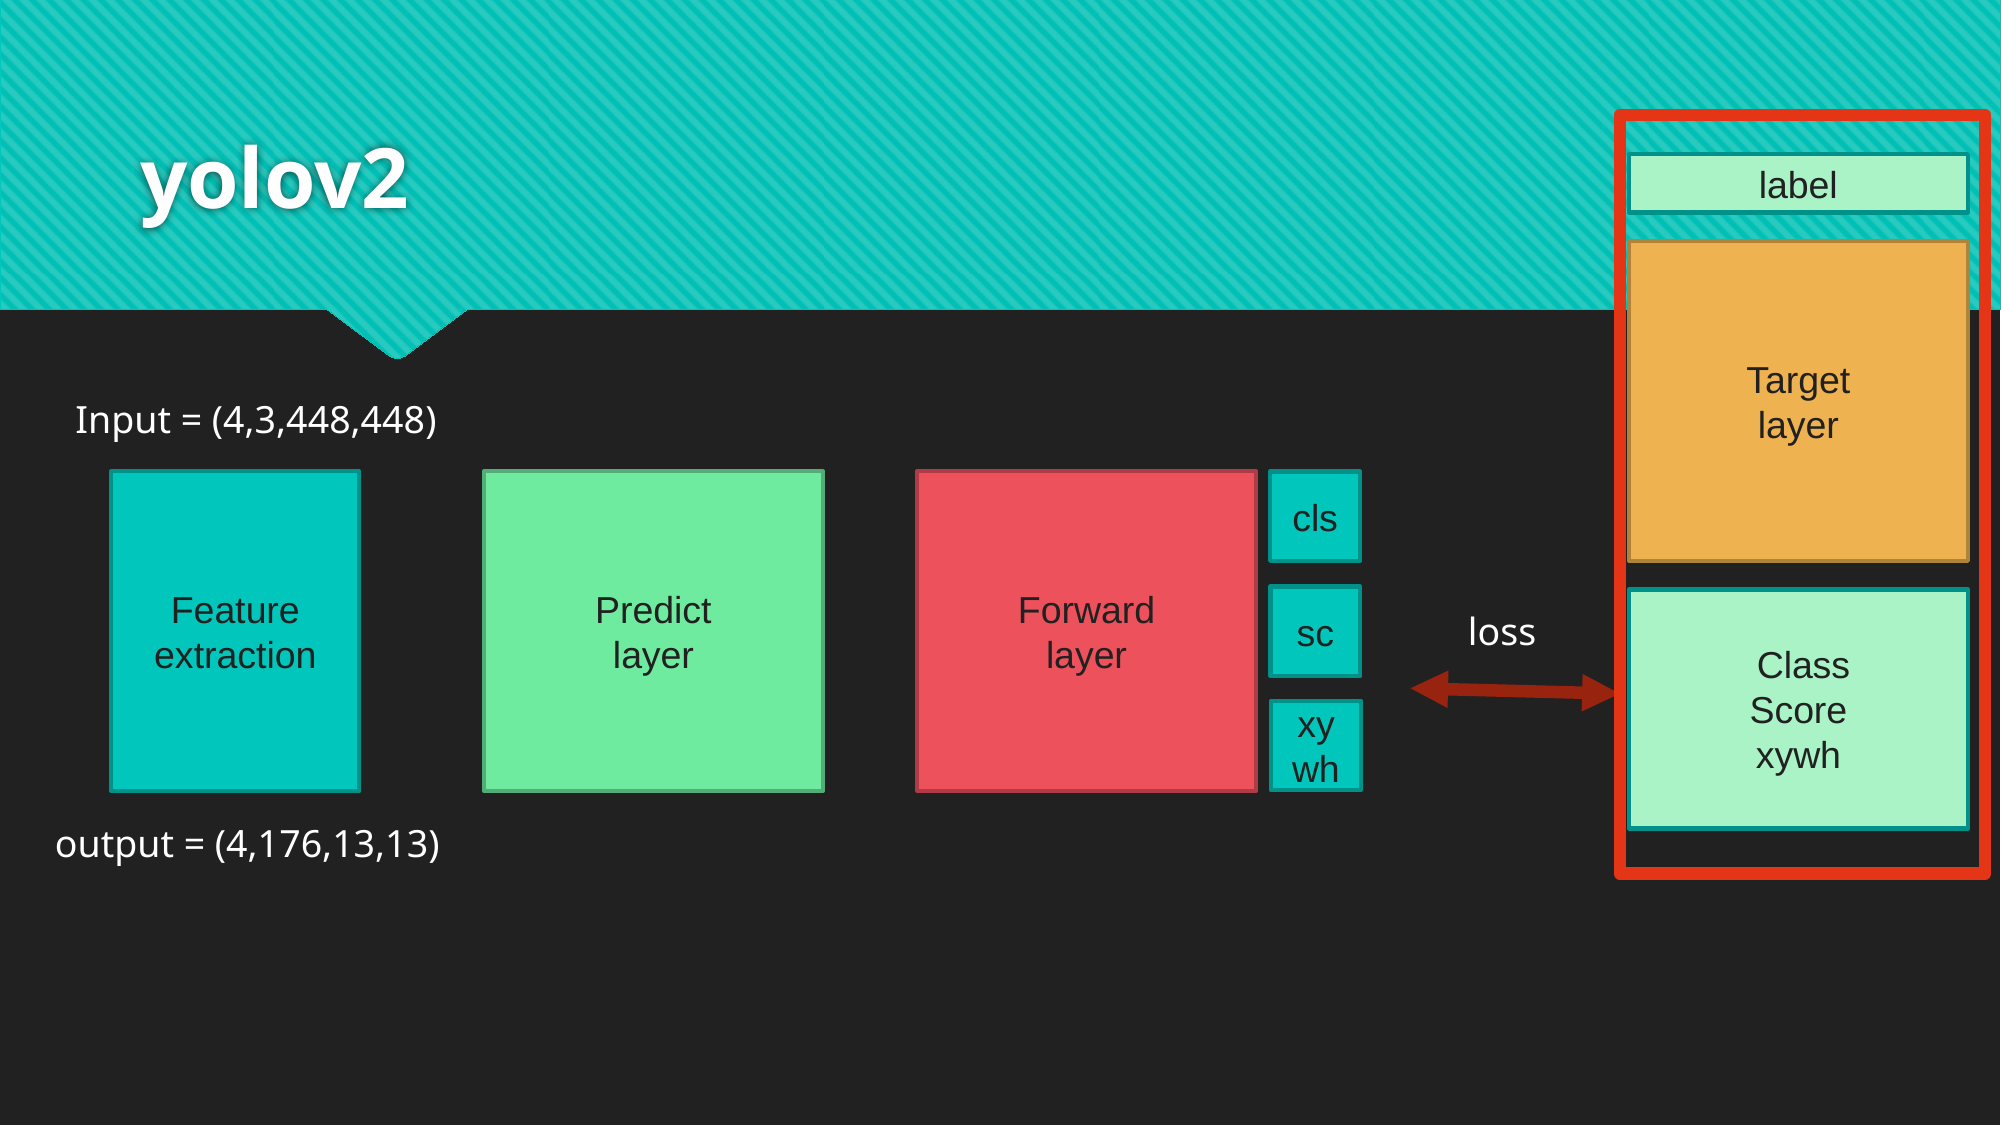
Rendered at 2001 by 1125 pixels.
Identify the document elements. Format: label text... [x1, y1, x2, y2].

picture [1, 0, 2000, 358]
text_box cls [1268, 469, 1362, 563]
text_box [1619, 114, 1985, 874]
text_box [1410, 688, 1620, 694]
text_box sc [1268, 584, 1362, 678]
text_box output = (4,176,13,13) [40, 813, 455, 873]
text_box Input = (4,3,448,448) [60, 388, 452, 449]
text_box xywh [1269, 699, 1363, 792]
title yolov2 [132, 72, 1868, 234]
text_box Forward layer [915, 469, 1258, 793]
text_box loss [1453, 600, 1552, 661]
text_box Feature extraction [109, 469, 361, 793]
text_box Predict layer [482, 469, 825, 793]
